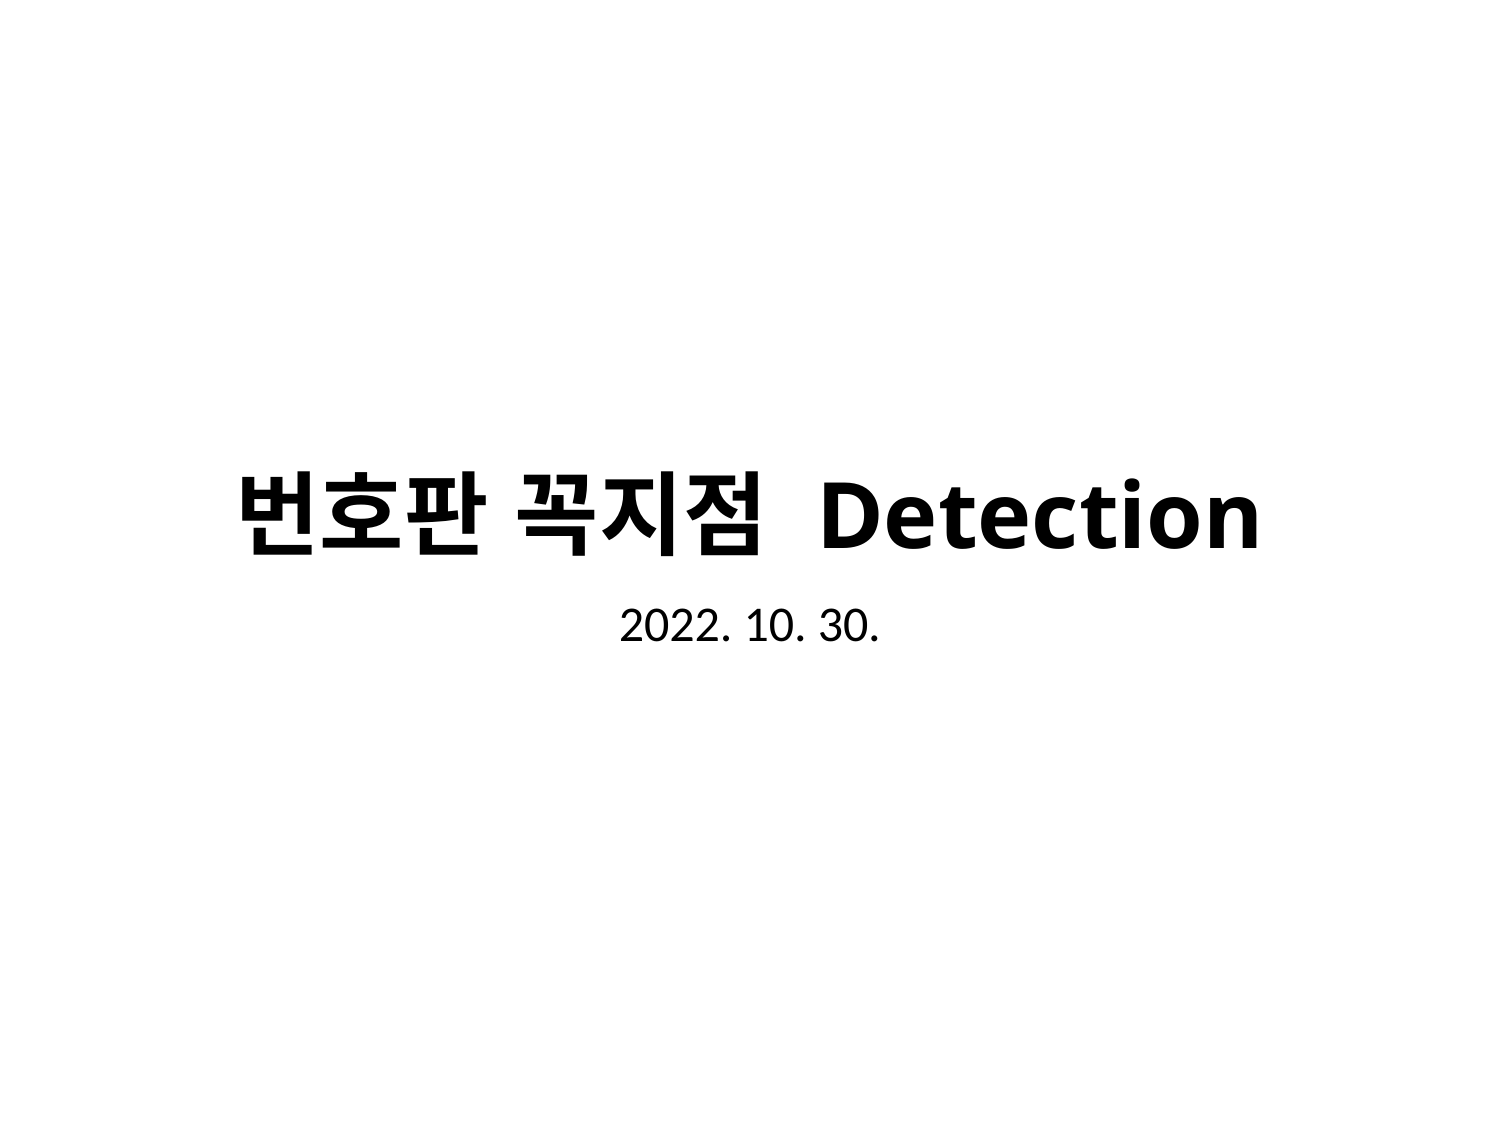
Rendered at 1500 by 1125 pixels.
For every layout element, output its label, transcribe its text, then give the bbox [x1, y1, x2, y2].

title 번호판 꼭지점 Detection [112, 184, 1388, 576]
subtitle 2022. 10. 30. [187, 590, 1313, 863]
